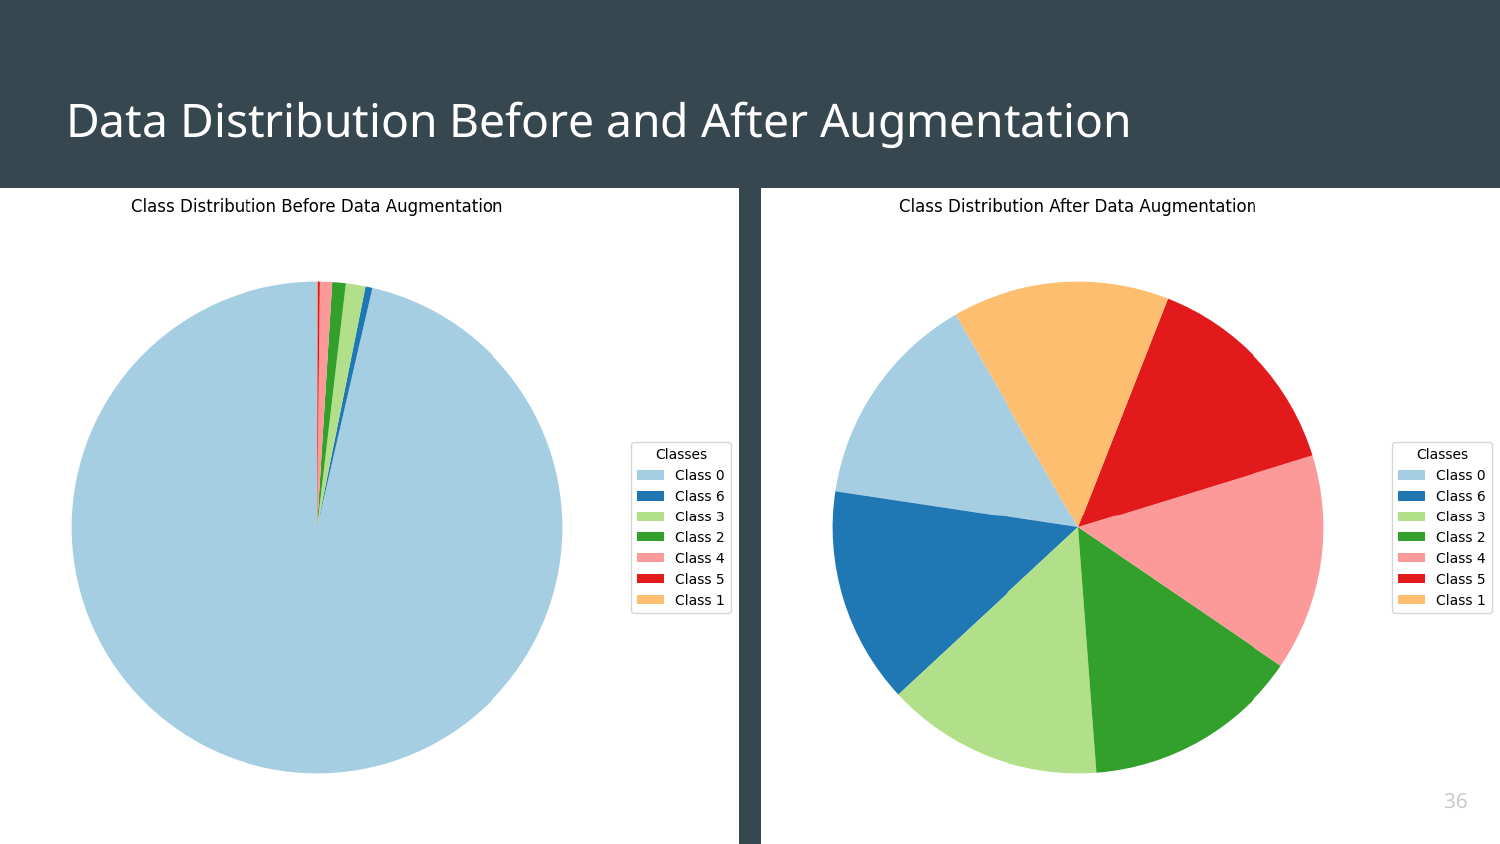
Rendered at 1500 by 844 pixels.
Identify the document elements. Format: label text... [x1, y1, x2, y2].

picture [761, 188, 1500, 844]
picture [0, 188, 739, 844]
title Data Distribution Before and After Augmentation [51, 72, 1449, 167]
